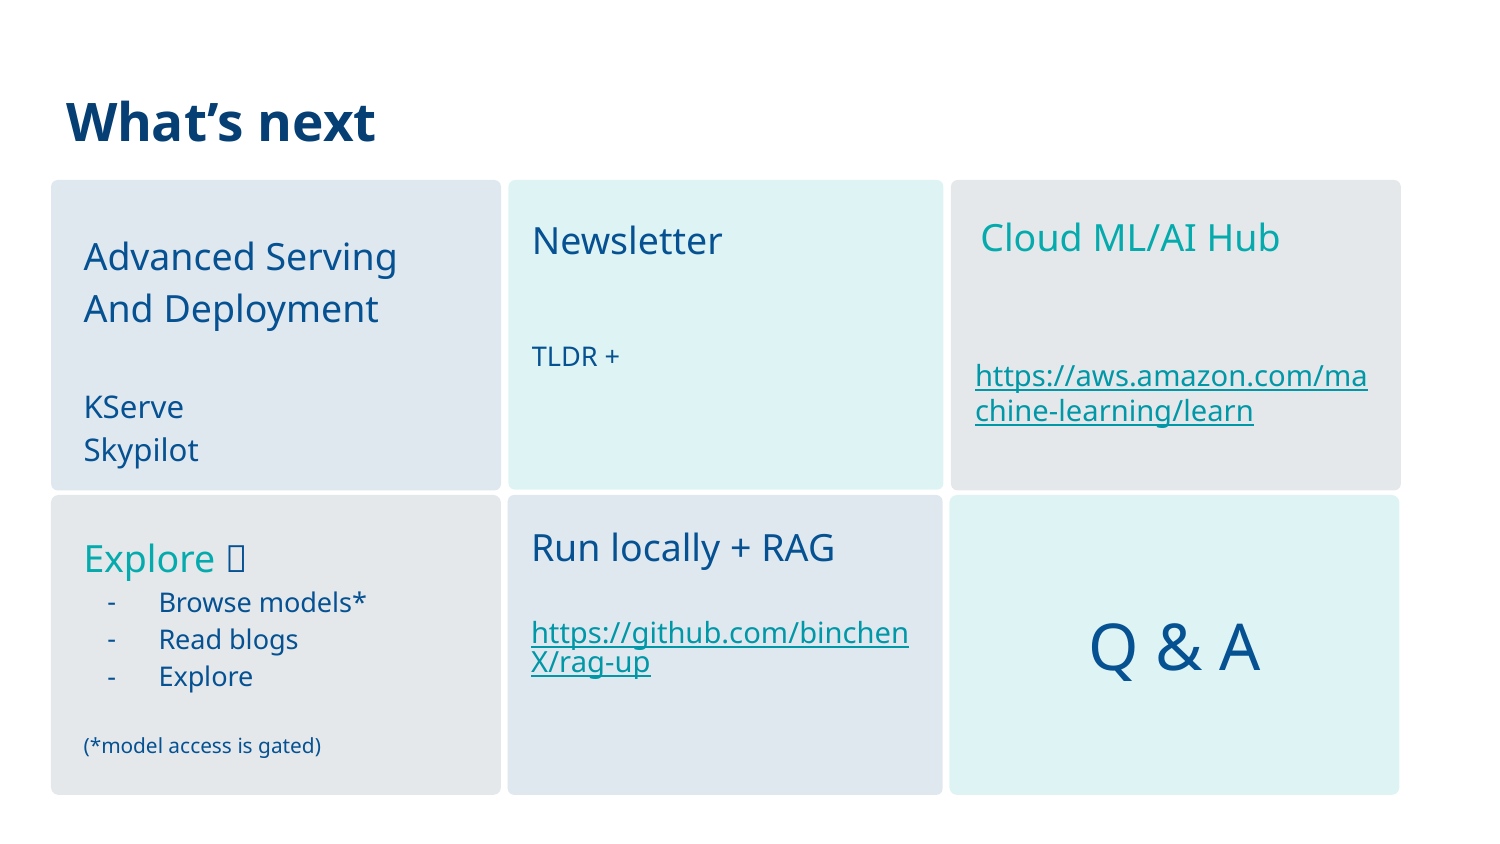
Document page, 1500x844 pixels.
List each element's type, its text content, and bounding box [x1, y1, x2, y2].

text_box [73, 227, 492, 359]
text_box Run locally + RAG https://github.com/binchenX/rag-up [516, 509, 935, 740]
text_box [507, 494, 943, 795]
text_box Q & A [949, 494, 1400, 795]
text_box [51, 179, 502, 491]
text_box https://aws.amazon.com/machine-learning/learn [960, 336, 1395, 413]
title What’s next [51, 72, 1449, 167]
text_box [950, 179, 1401, 491]
text_box [50, 494, 501, 795]
text_box Cloud ML/AI Hub [965, 198, 1367, 273]
text_box Advanced Serving And Deployment KServe Skypilot [68, 211, 487, 337]
text_box Explore 🤗 Browse models* Read blogs Explore (*model access is gated) [68, 513, 487, 762]
text_box [508, 179, 944, 490]
text_box Newsletter TLDR + [516, 202, 936, 433]
